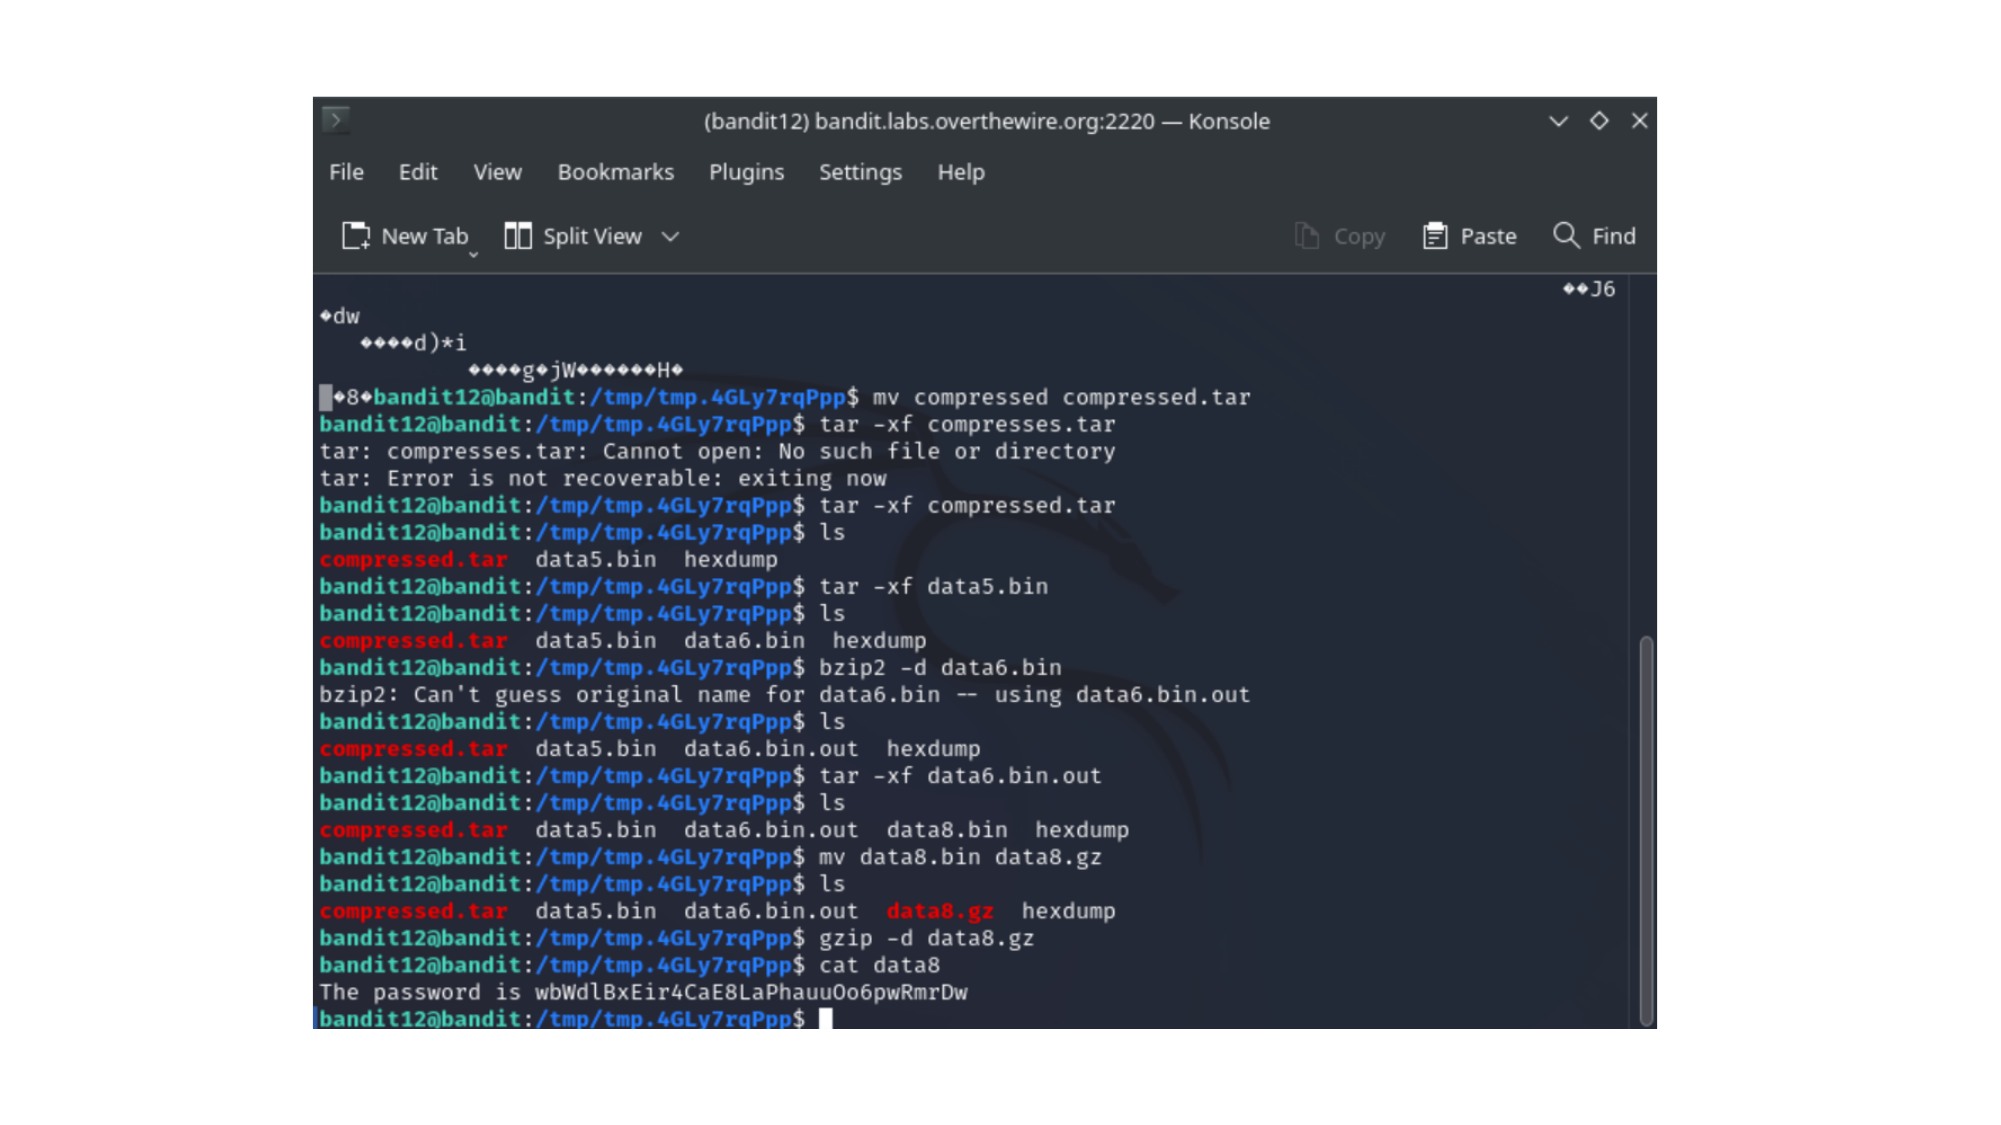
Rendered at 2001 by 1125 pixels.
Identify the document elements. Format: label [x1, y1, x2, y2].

picture [312, 96, 1658, 1029]
